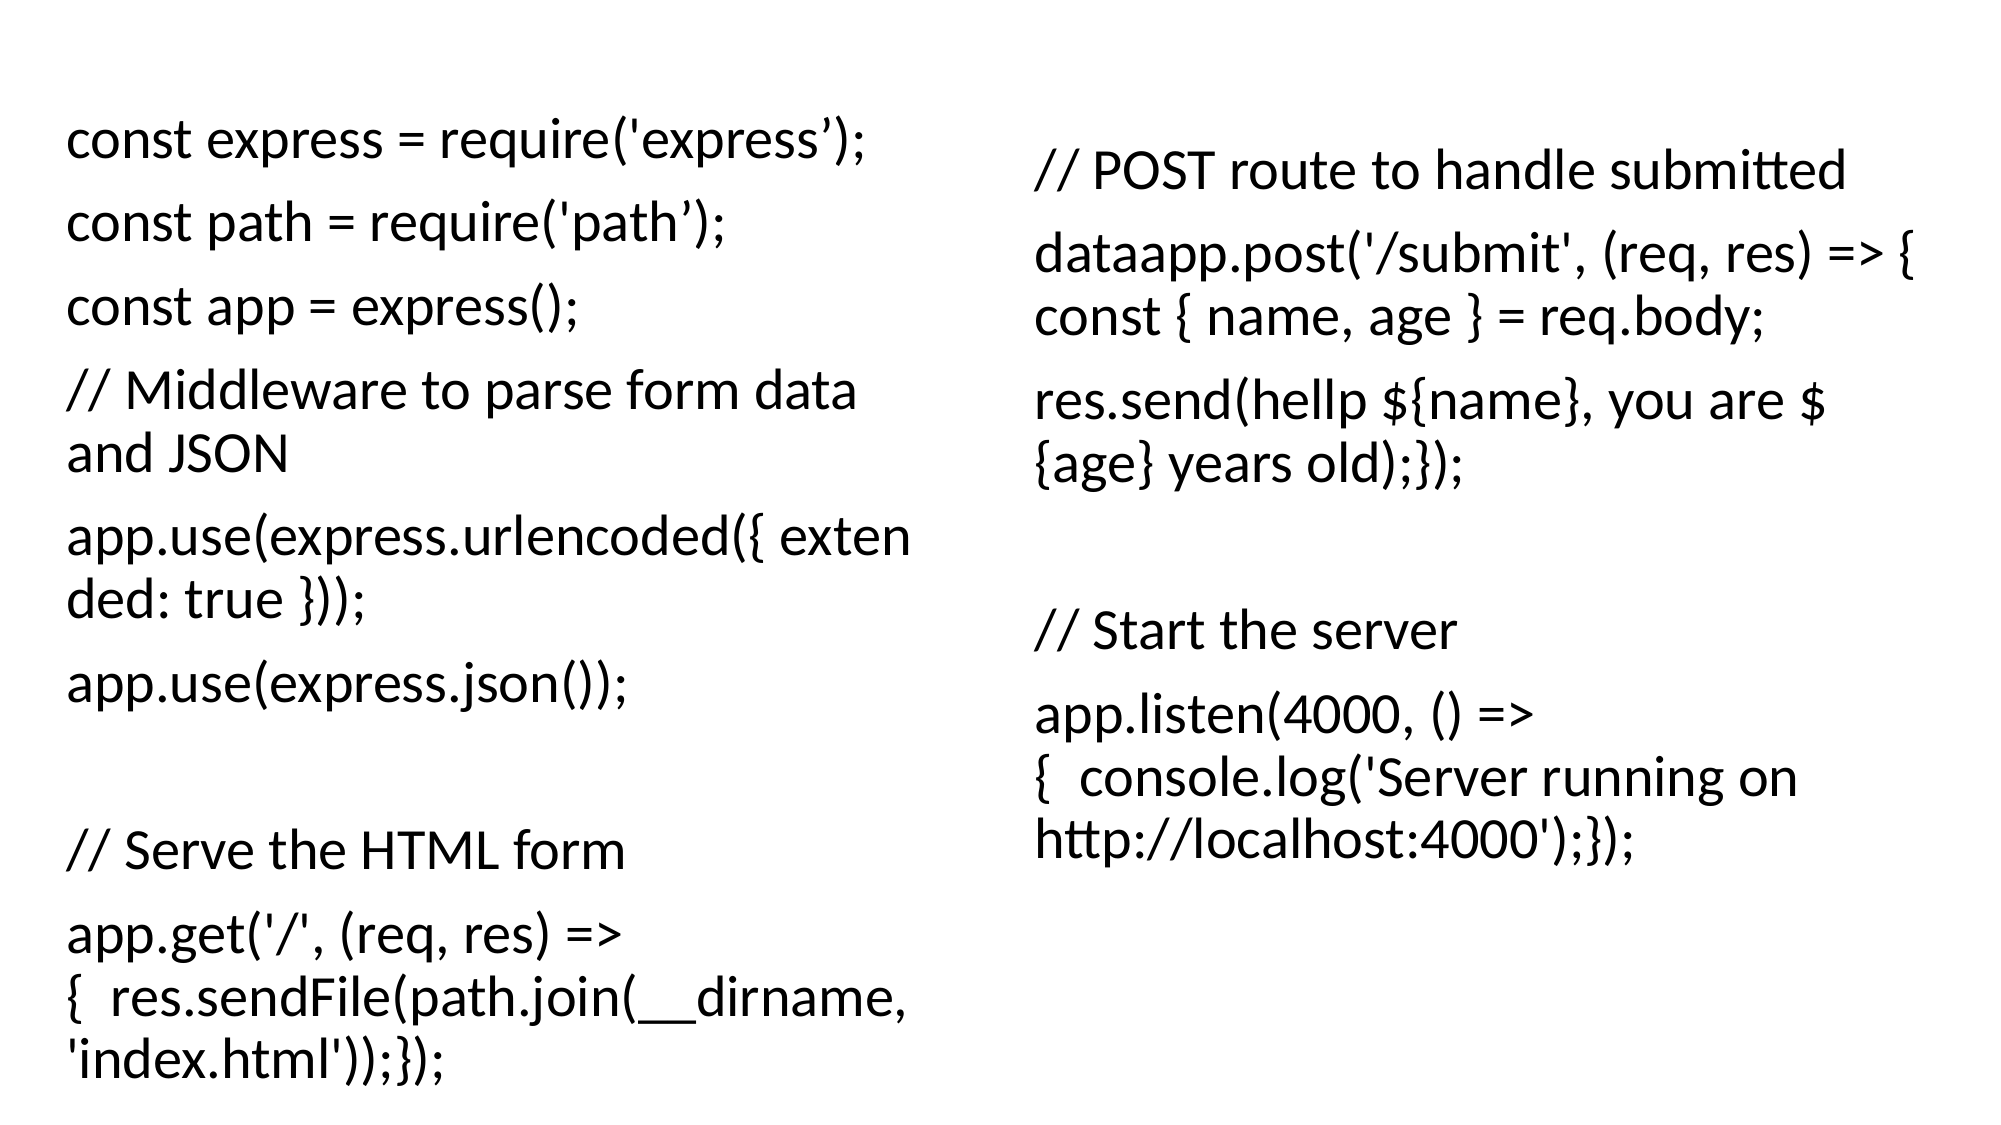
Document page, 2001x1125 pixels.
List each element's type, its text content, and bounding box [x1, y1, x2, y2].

list // POST route to handle submitted dataapp.post('/submit', (req, res) => { const { name, age } = req.body; res.send(hellp ${name}, you are ${age} years old);}); // Start the server app.listen(4000, () => { console.log('Server running on http://localhost:4000');}); [1019, 131, 1949, 1032]
list const express = require('express’); const path = require('path’); const app = express(); // Middleware to parse form data and JSON app.use(express.urlencoded({ extended: true })); app.use(express.json()); // Serve the HTML form app.get('/', (req, res) => { res.sendFile(path.join(__dirname, 'index.html'));}); [51, 100, 940, 1125]
